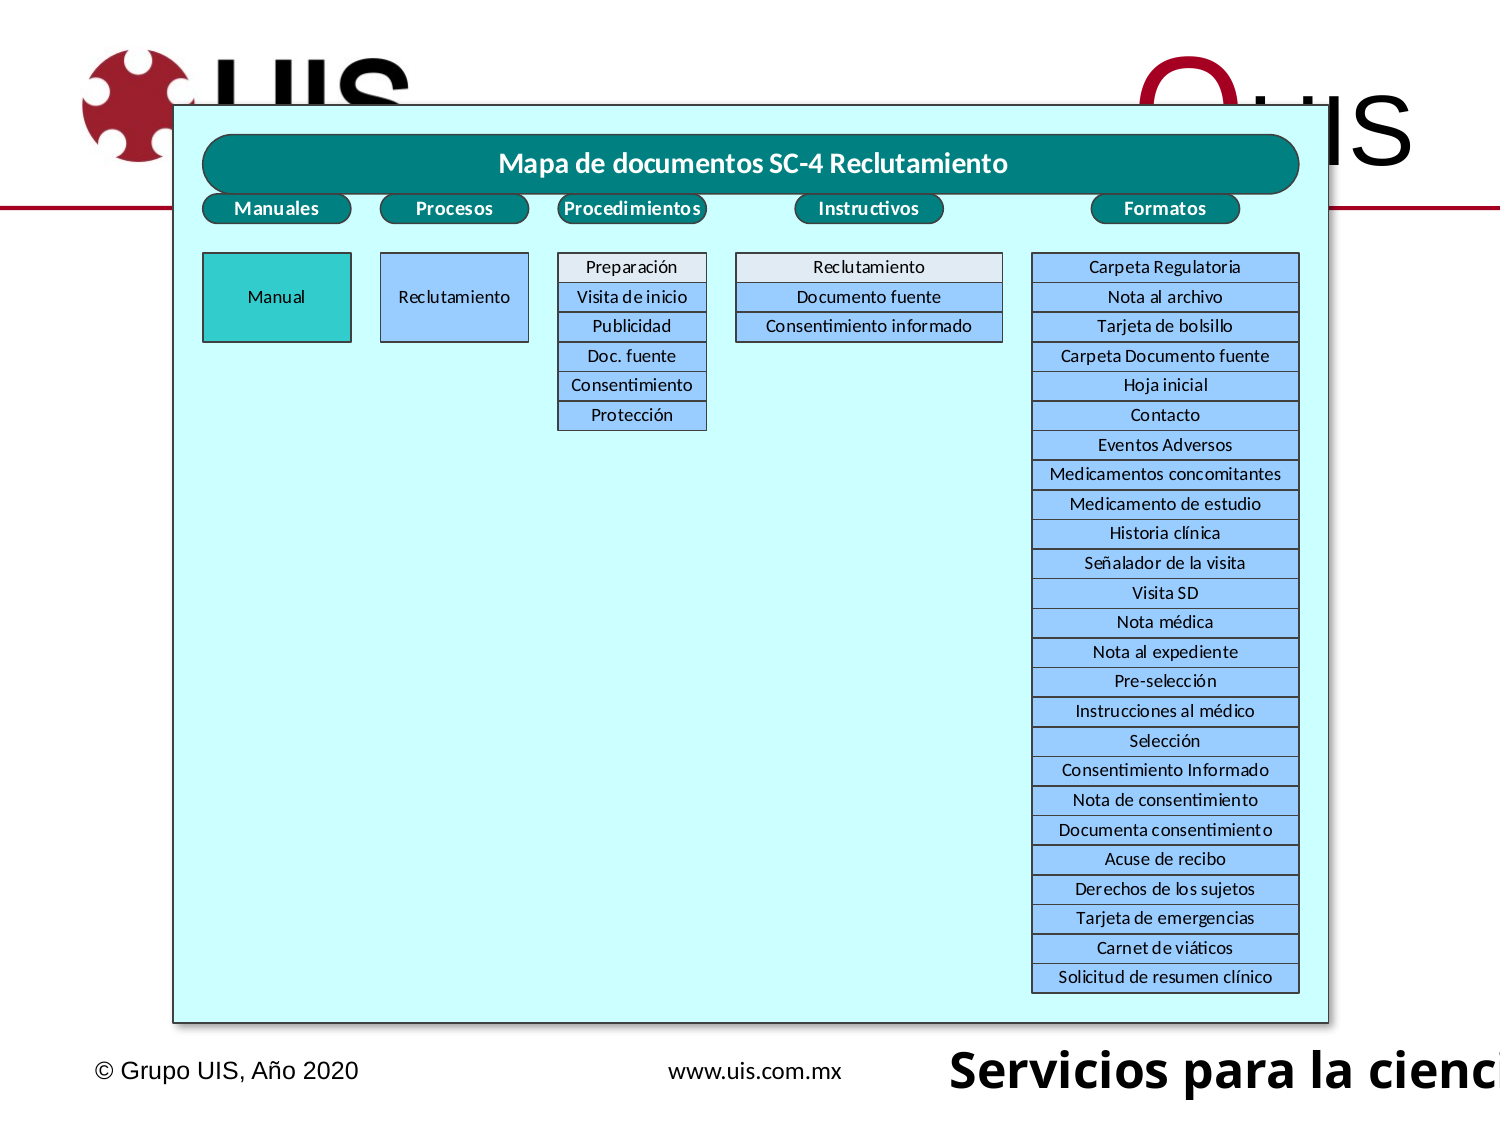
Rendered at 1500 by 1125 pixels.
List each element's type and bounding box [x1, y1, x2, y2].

picture [79, 46, 1331, 1024]
